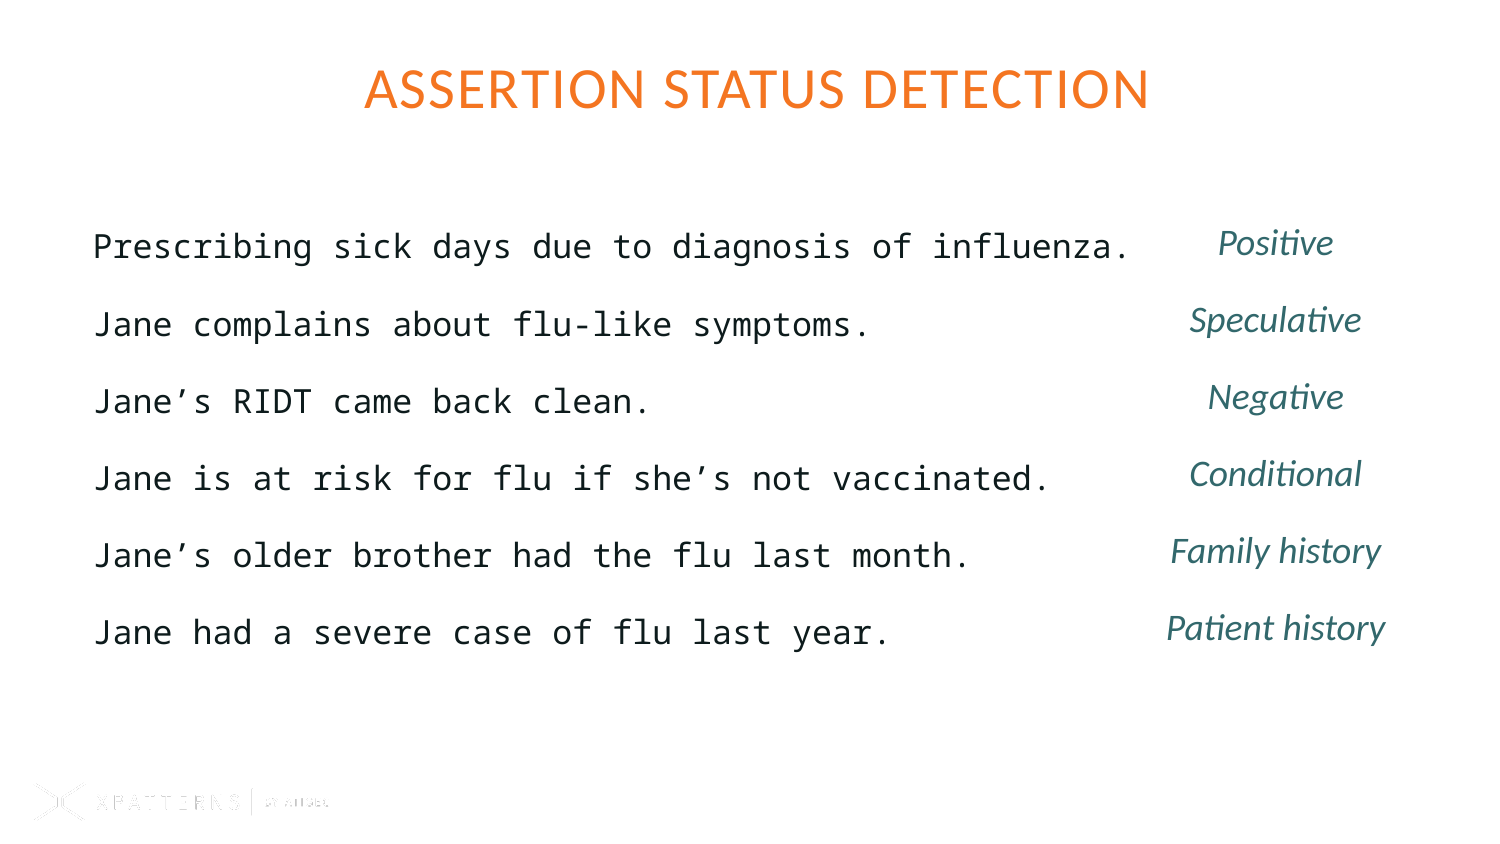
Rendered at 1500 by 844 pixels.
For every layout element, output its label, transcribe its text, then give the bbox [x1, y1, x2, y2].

table_cell Jane’s older brother had the flu last month. [78, 516, 1148, 593]
table_cell Negative [1148, 362, 1404, 439]
table_cell Family history [1148, 516, 1404, 593]
table_header Positive [1148, 208, 1404, 285]
table_header Prescribing sick days due to diagnosis of influenza. [78, 208, 1148, 285]
table_cell Jane’s RIDT came back clean. [78, 362, 1148, 439]
title ASSERTION STATUS DETECTION [75, 25, 1425, 154]
table_cell Conditional [1148, 439, 1404, 516]
table_cell Patient history [1148, 593, 1404, 670]
table_cell Jane had a severe case of flu last year. [78, 593, 1148, 670]
table_cell Jane complains about flu-like symptoms. [78, 285, 1148, 362]
table_cell Speculative [1148, 285, 1404, 362]
table_cell Jane is at risk for flu if she’s not vaccinated. [78, 439, 1148, 516]
